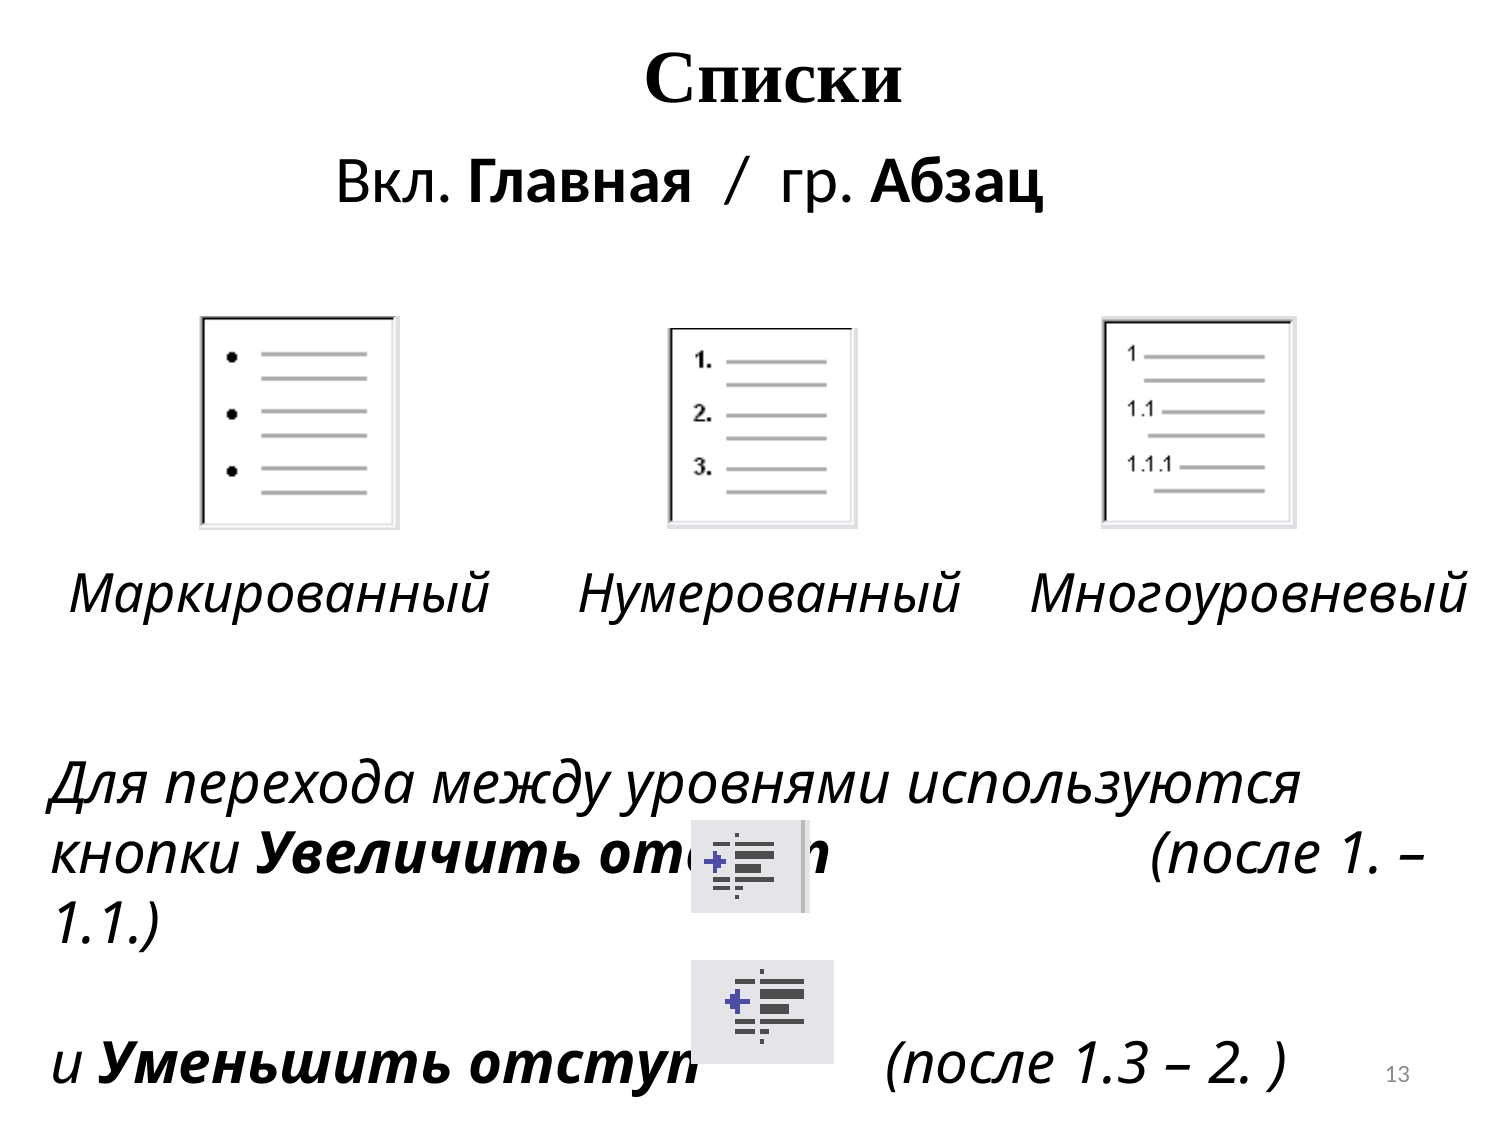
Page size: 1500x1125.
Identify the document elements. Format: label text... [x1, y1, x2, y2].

text_box Многоуровневый [1014, 550, 1485, 631]
text_box Маркированный [23, 550, 538, 631]
text_box Для перехода между уровнями используются кнопки Увеличить отступ (после 1. – 1.1.) и Уменьшить отступ (после 1.3 – 2. ) [35, 738, 1500, 1103]
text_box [691, 820, 810, 913]
text_box Списки [328, 23, 1219, 122]
text_box Нумерованный [562, 550, 978, 631]
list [1101, 316, 1297, 530]
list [198, 316, 400, 530]
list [691, 960, 834, 1064]
text_box Вкл. Главная / гр. Абзац [320, 128, 1059, 224]
slide_number 13 [1074, 1042, 1425, 1103]
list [667, 327, 858, 530]
